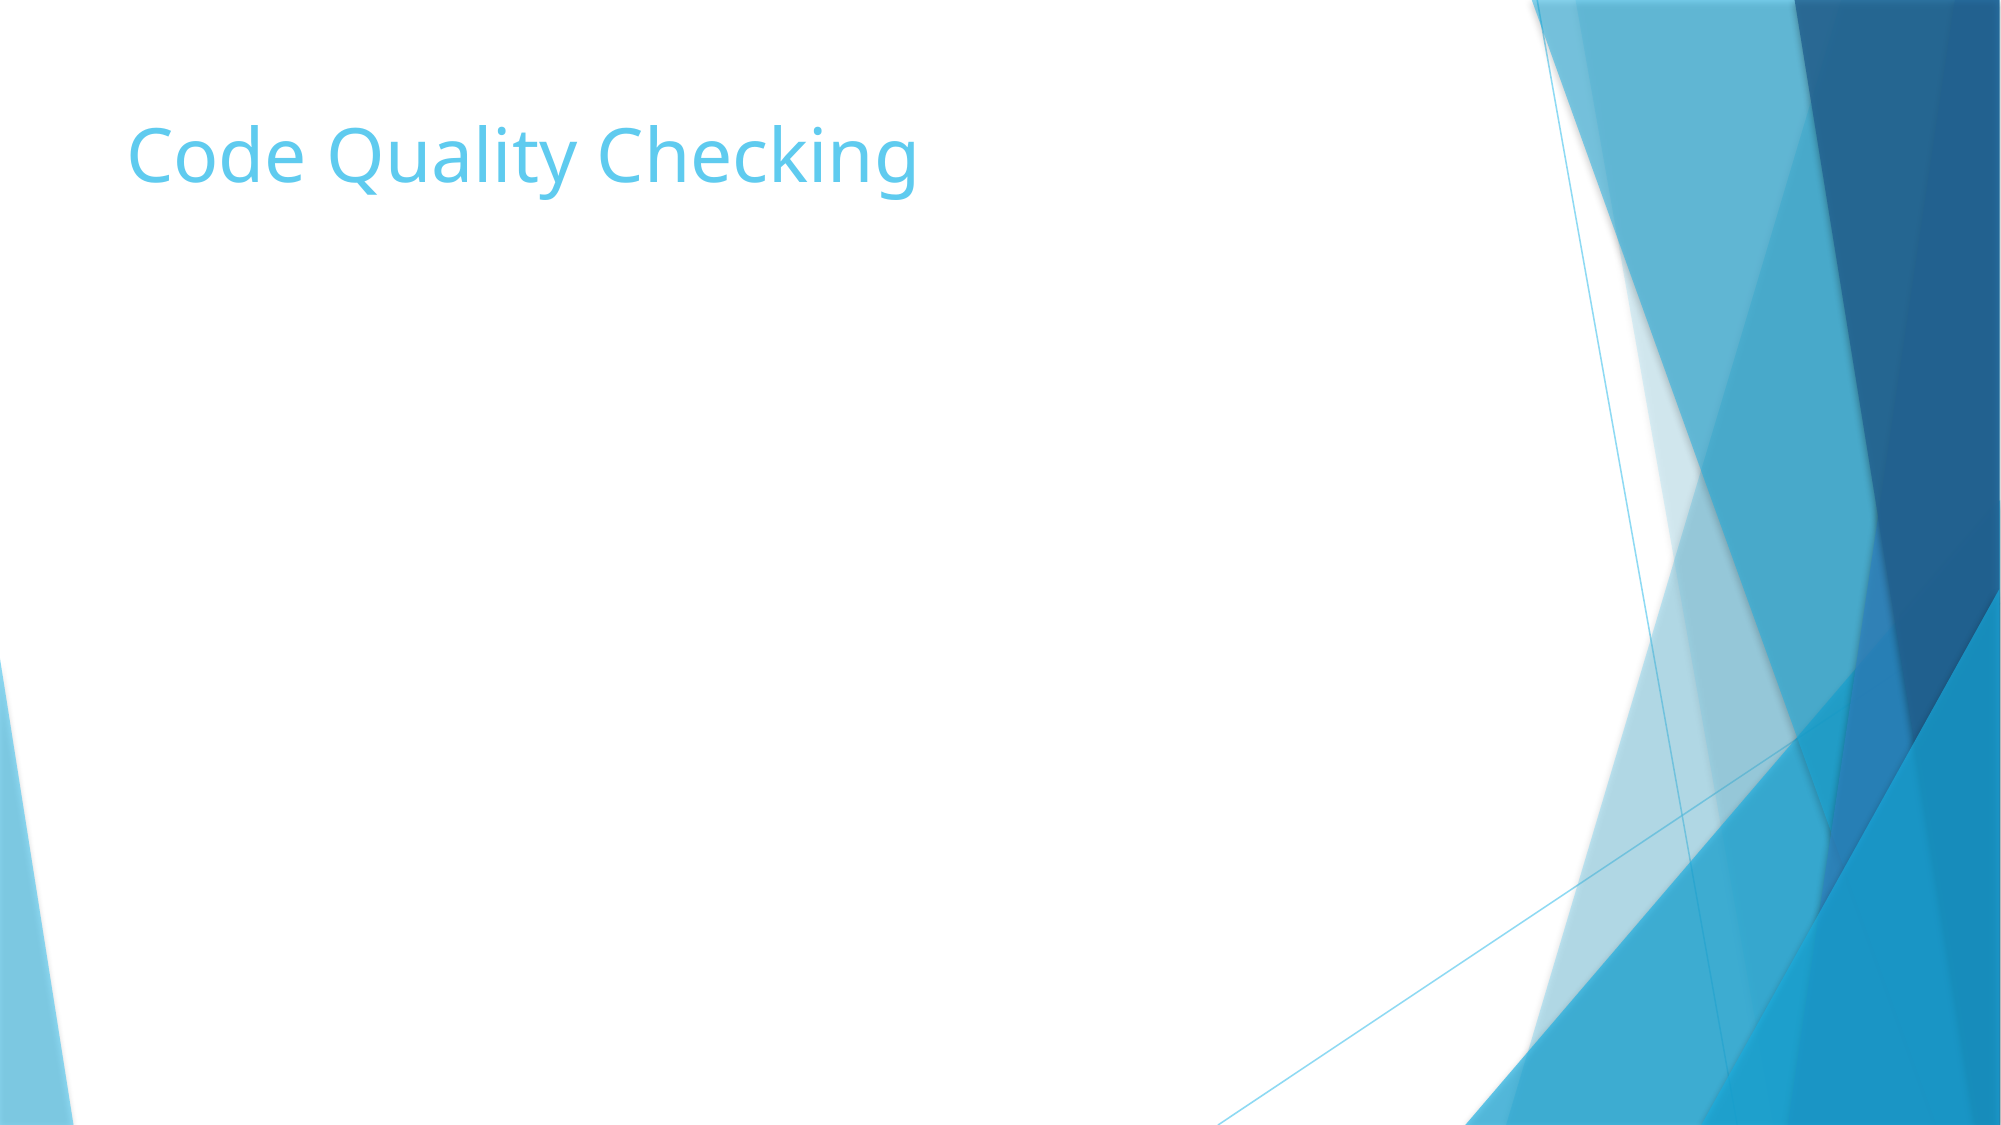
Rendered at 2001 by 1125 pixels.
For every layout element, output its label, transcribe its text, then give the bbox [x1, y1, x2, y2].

title Code Quality Checking [111, 99, 1522, 317]
